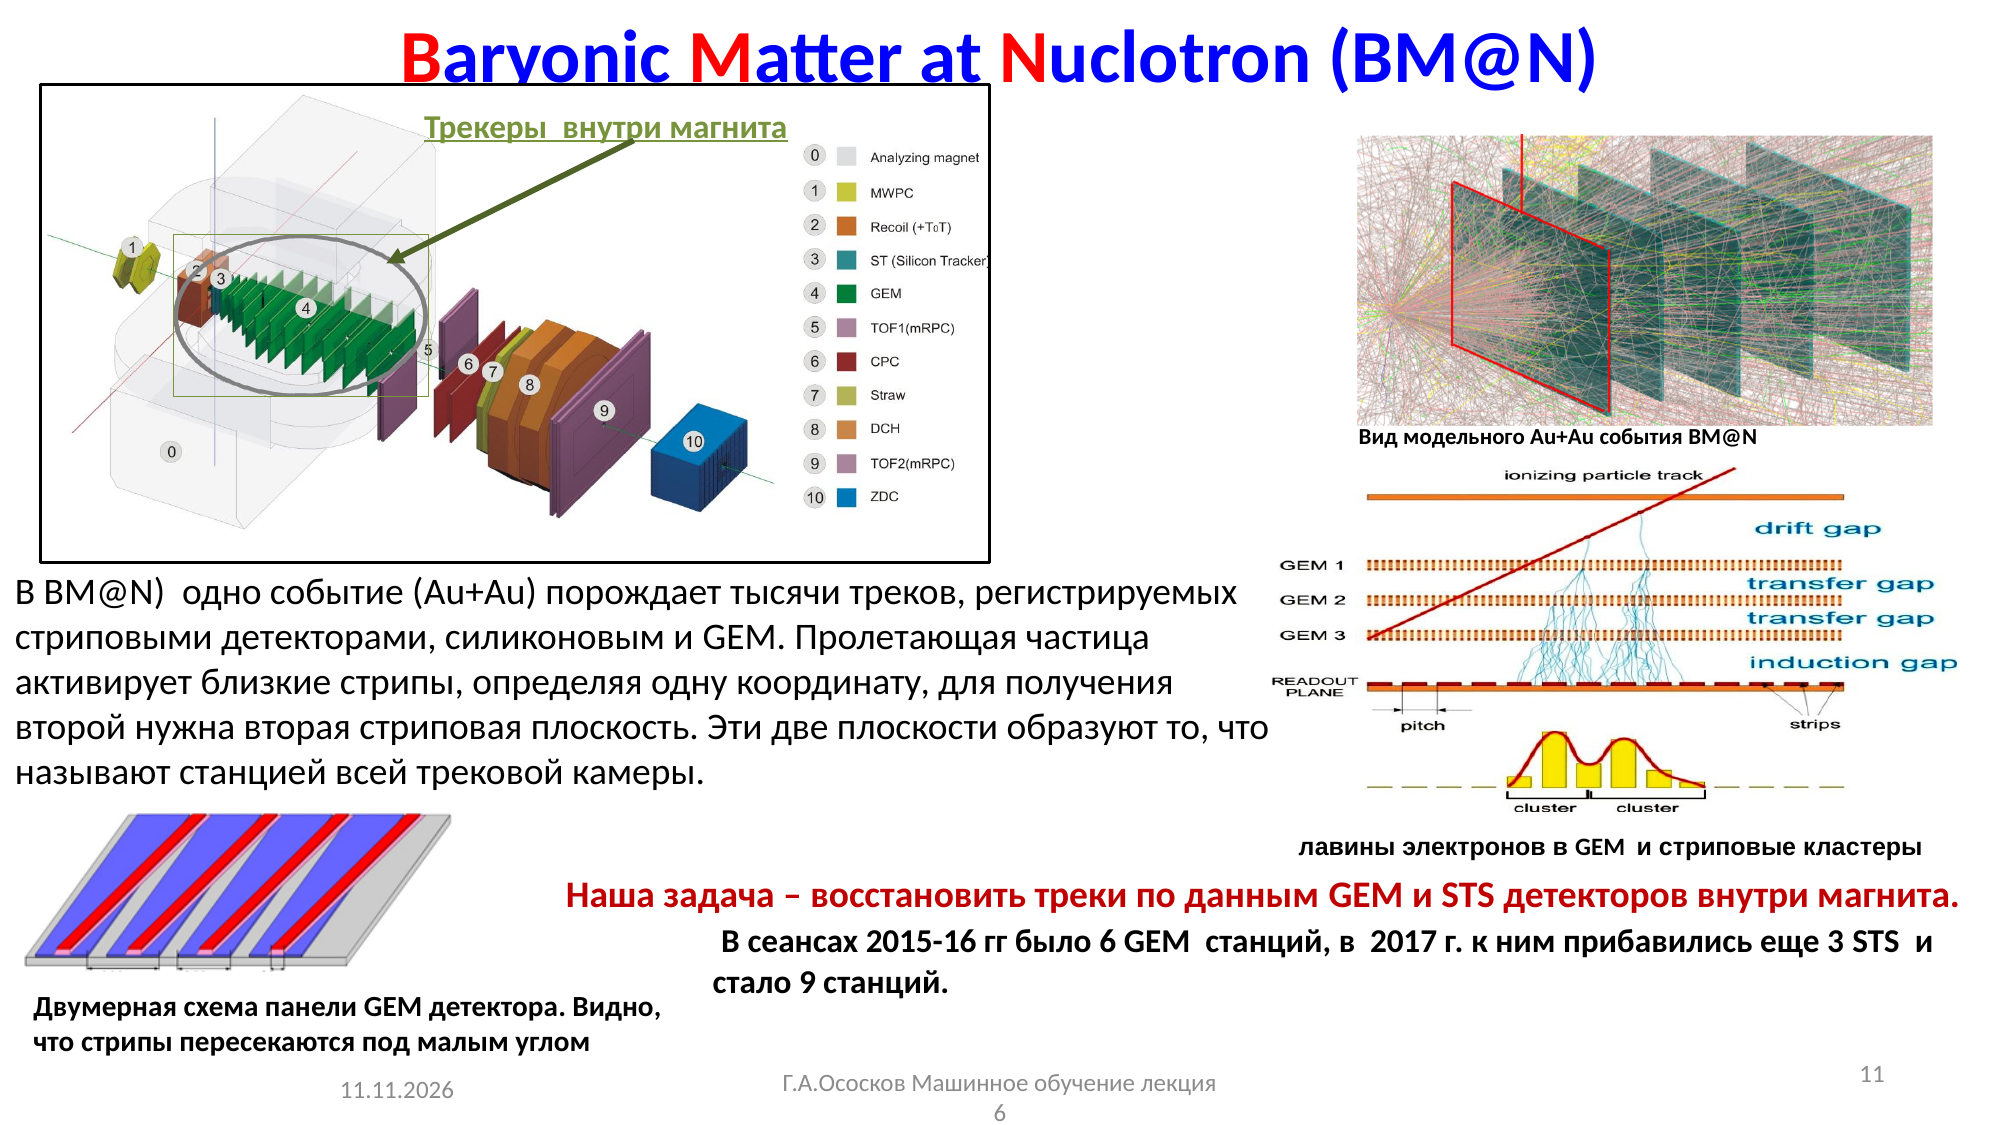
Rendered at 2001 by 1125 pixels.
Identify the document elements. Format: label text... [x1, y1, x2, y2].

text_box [1342, 134, 1934, 458]
title Baryonic Matter at Nuclotron (BM@N) [353, 0, 1647, 106]
text_box В BM@N) одно событие (Au+Au) порождает тысячи треков, регистрируемых стриповыми детекторами, силиконовым и GEM. Пролетающая частица активирует близкие стрипы, определяя одну координату, для получения второй нужна вторая стриповая плоскость. Эти две плоскости образуют то, что называют станцией всей трековой камеры. [0, 559, 1266, 800]
text_box Двумерная схема панели GEM детектора. Видно, что стрипы пересекаются под малым углом [18, 980, 688, 1065]
picture [19, 803, 457, 973]
picture [41, 85, 989, 562]
slide_number 11 [1433, 1042, 1900, 1103]
picture [1271, 467, 1958, 812]
footer Г.А.Ососков Машинное обучение лекция 6 [762, 1082, 1238, 1110]
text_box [386, 140, 634, 264]
text_box лавины электронов в GEM и стриповые кластеры [1283, 823, 1946, 862]
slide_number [324, 1075, 675, 1103]
text_box Наша задача – восстановить треки по данным GEM и STS детекторов внутри магнита. В сеансах 2015-16 гг было 6 GEM станций, в 2017 г. к ним прибавились еще 3 STS и стало 9 станций. [551, 862, 1982, 1008]
